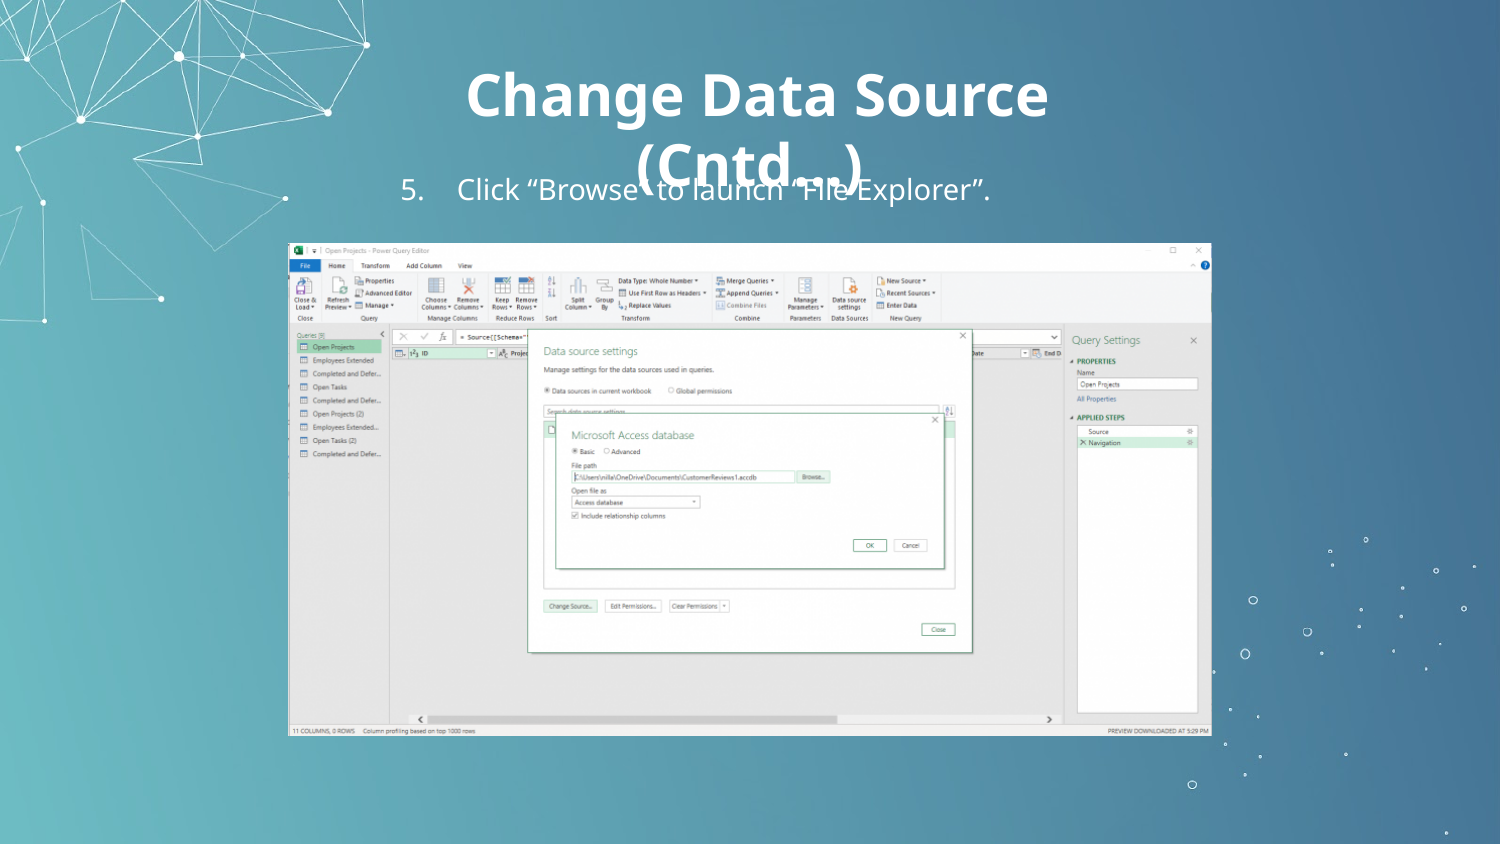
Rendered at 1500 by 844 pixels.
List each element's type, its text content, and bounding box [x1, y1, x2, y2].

title Change Data Source (Cntd…) [322, 42, 1178, 157]
picture [0, 0, 1500, 844]
text_box Click “Browse” to launch “File Explorer”. [385, 156, 1115, 242]
